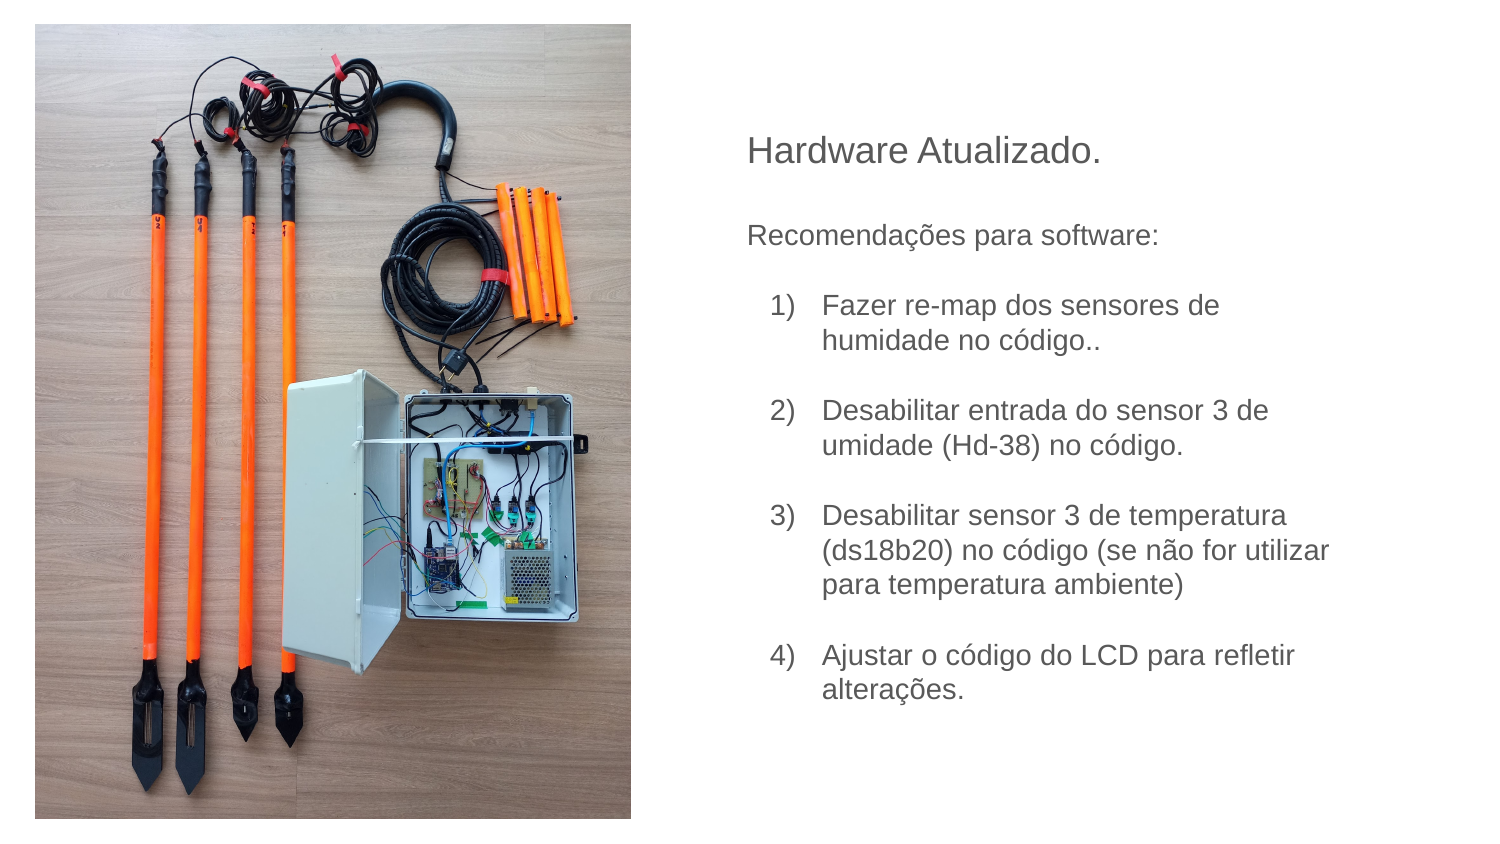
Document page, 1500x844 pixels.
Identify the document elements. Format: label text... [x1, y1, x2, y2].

text_box Hardware Atualizado. Recomendações para software: Fazer re-map dos sensores de humidade no código.. Desabilitar entrada do sensor 3 de umidade (Hd-38) no código. Desabilitar sensor 3 de temperatura (ds18b20) no código (se não for utilizar para temperatura ambiente) Ajustar o código do LCD para refletir alterações. [731, 111, 1367, 721]
picture [35, 24, 632, 819]
